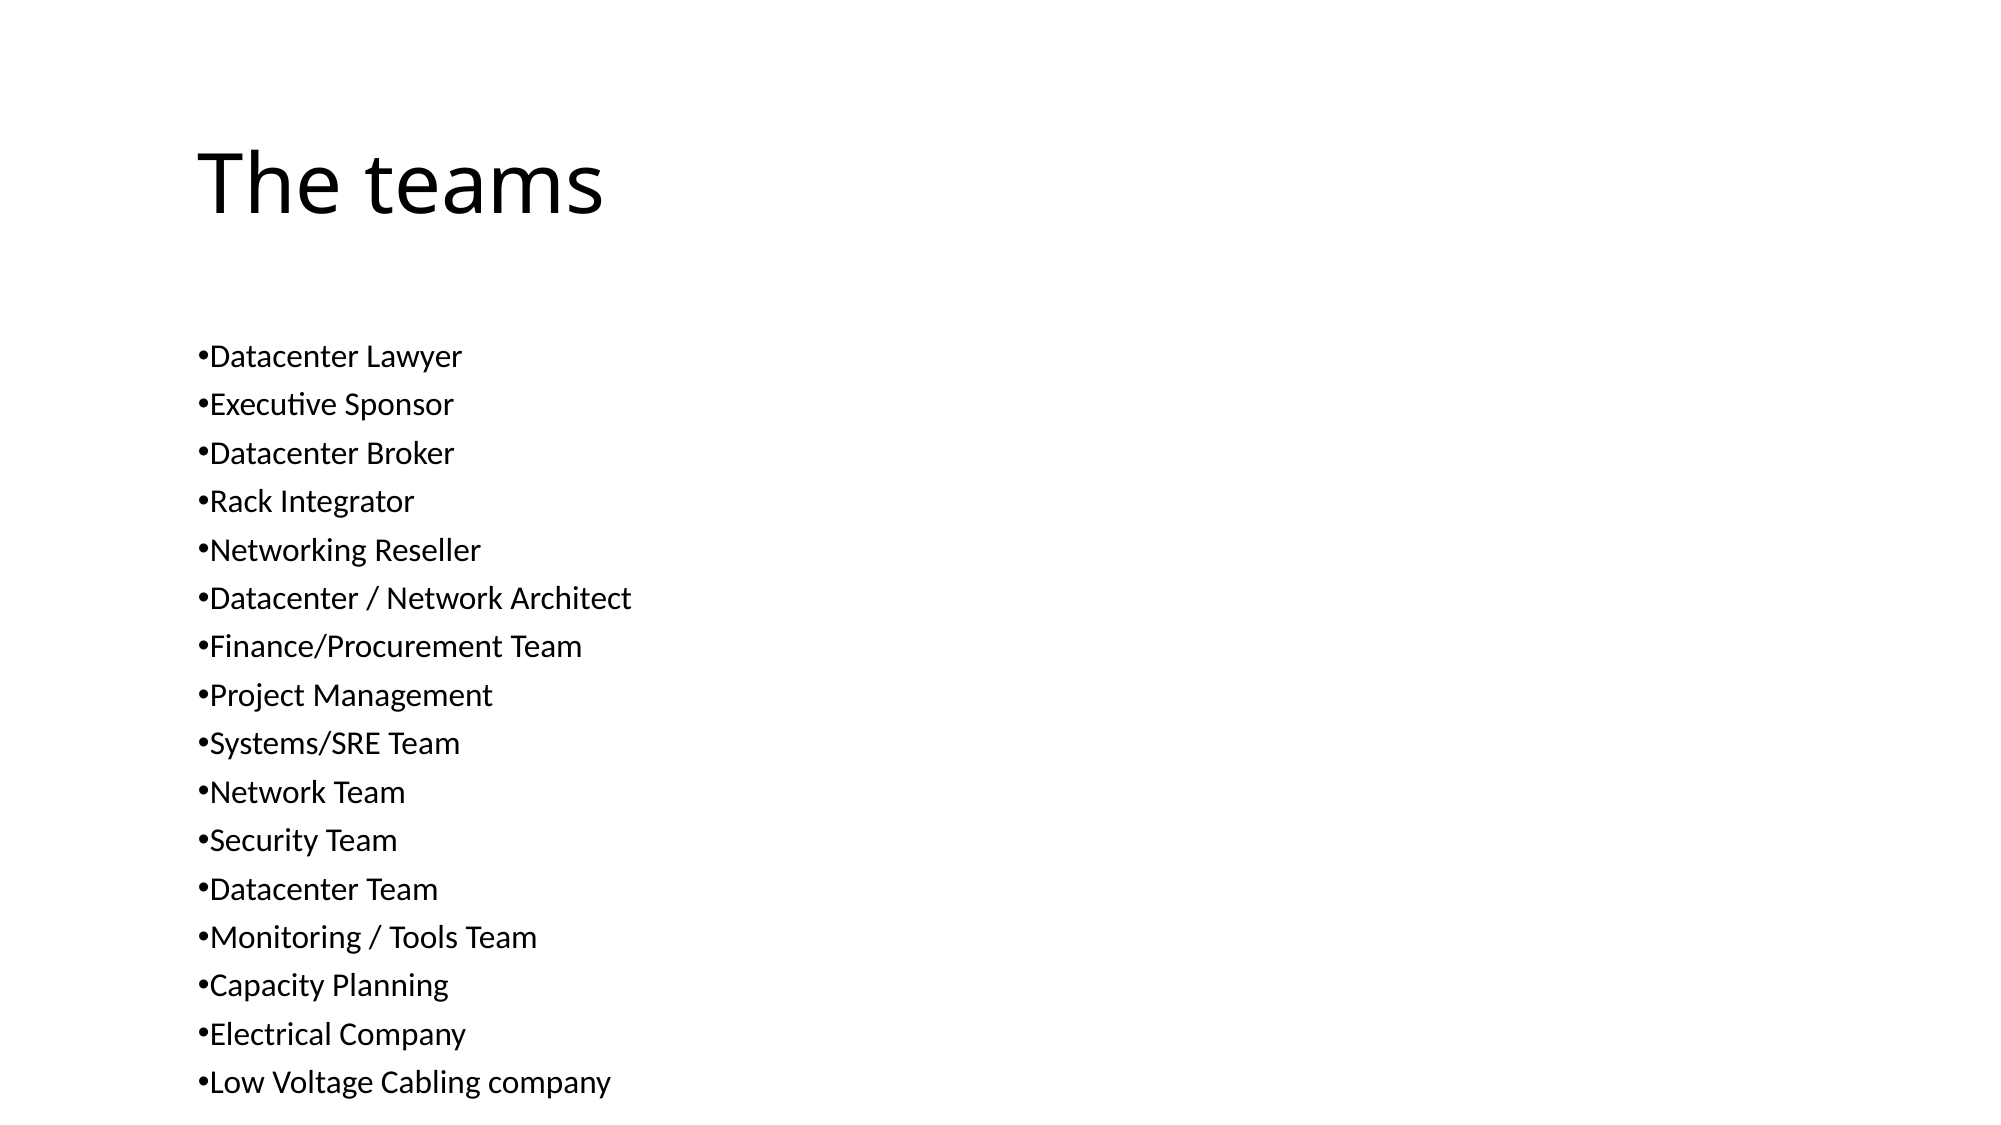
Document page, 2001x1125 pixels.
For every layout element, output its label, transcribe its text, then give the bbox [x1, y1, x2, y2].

text_box Datacenter Lawyer Executive Sponsor Datacenter Broker Rack Integrator Networking Reseller Datacenter / Network Architect Finance/Procurement Team Project Management Systems/SRE Team Network Team Security Team Datacenter Team Monitoring / Tools Team Capacity Planning Electrical Company Low Voltage Cabling company [183, 331, 1851, 1125]
title The teams [183, 90, 1851, 284]
